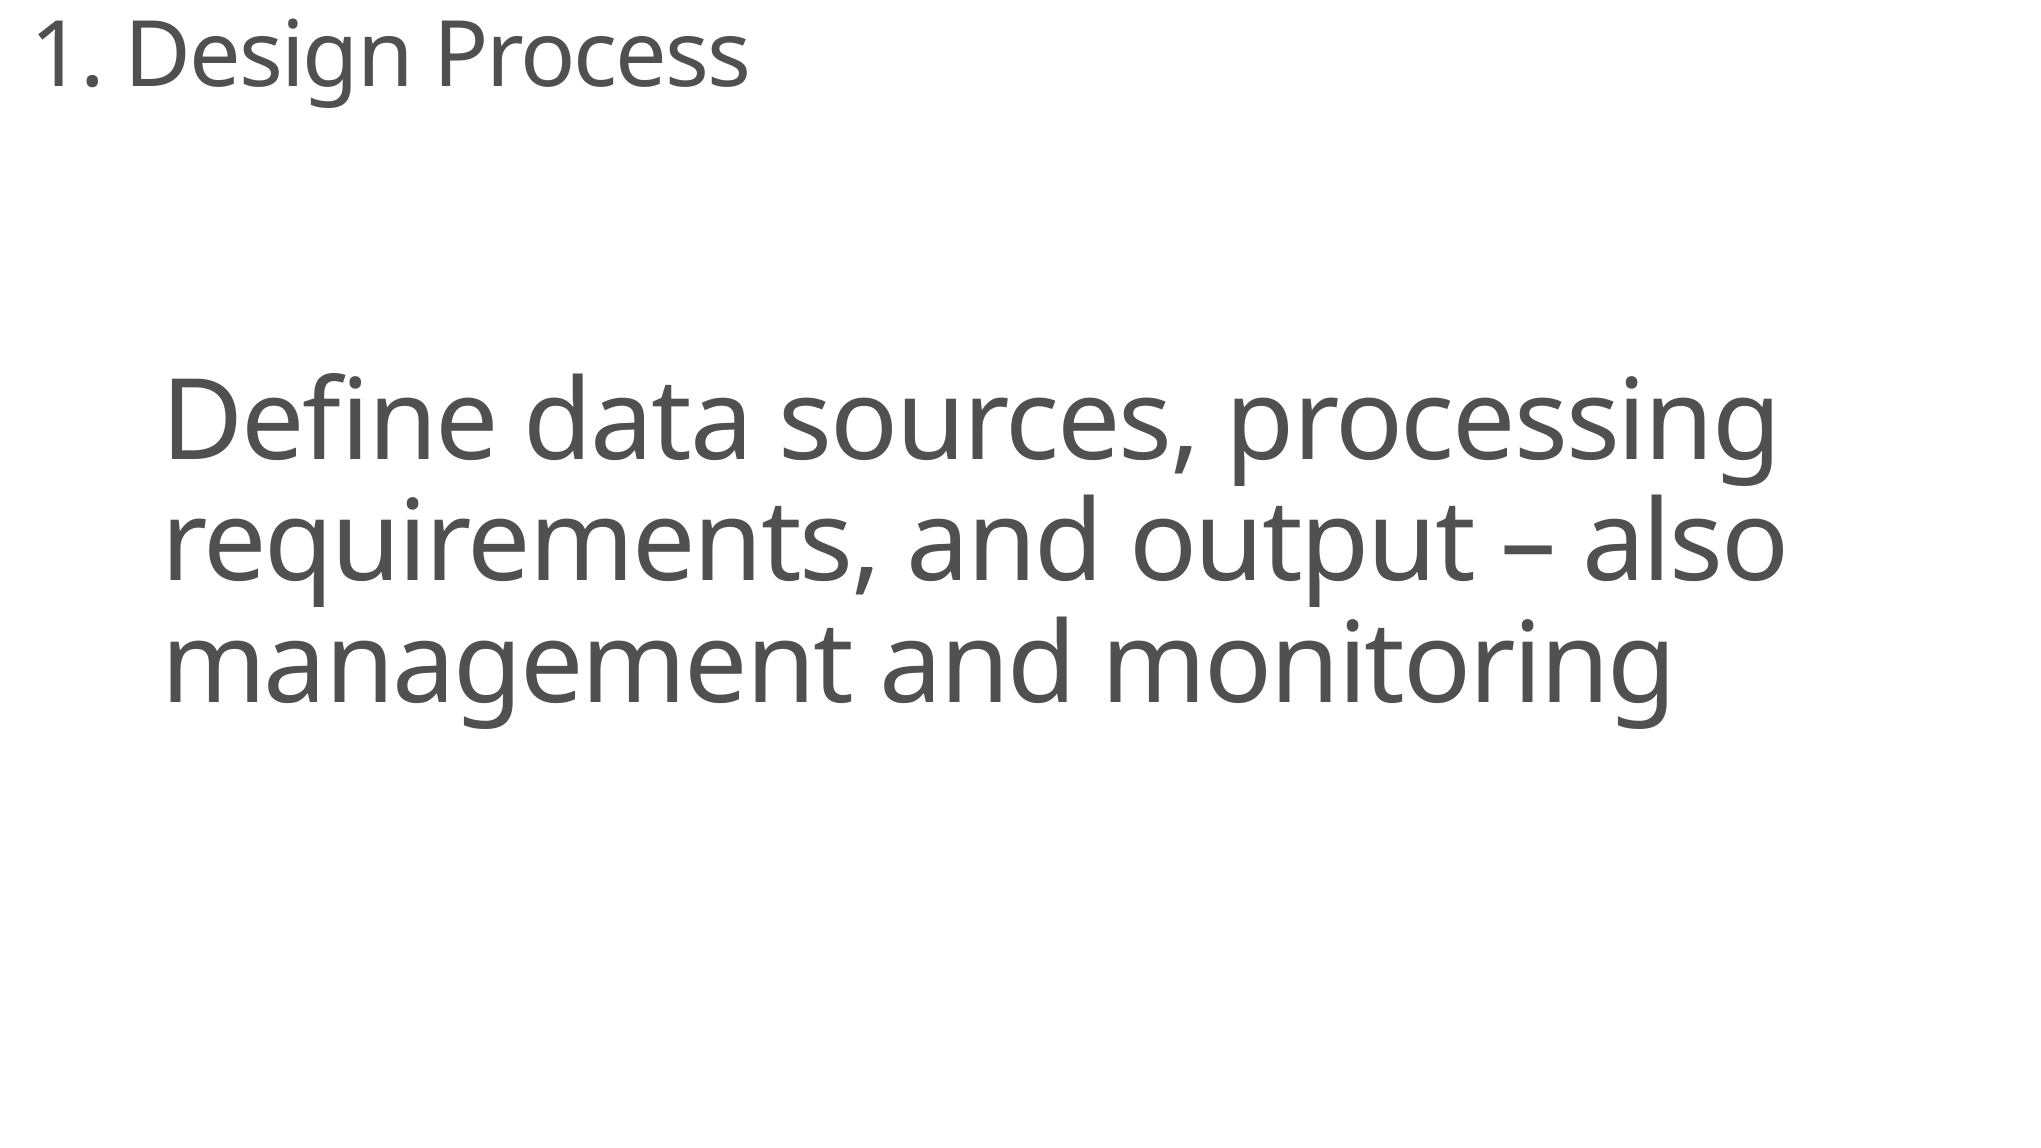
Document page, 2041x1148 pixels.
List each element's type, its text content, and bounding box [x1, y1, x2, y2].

text_box Define data sources, processing requirements, and output – also management and monitoring [146, 354, 1843, 777]
title 1. Design Process [0, 0, 808, 160]
